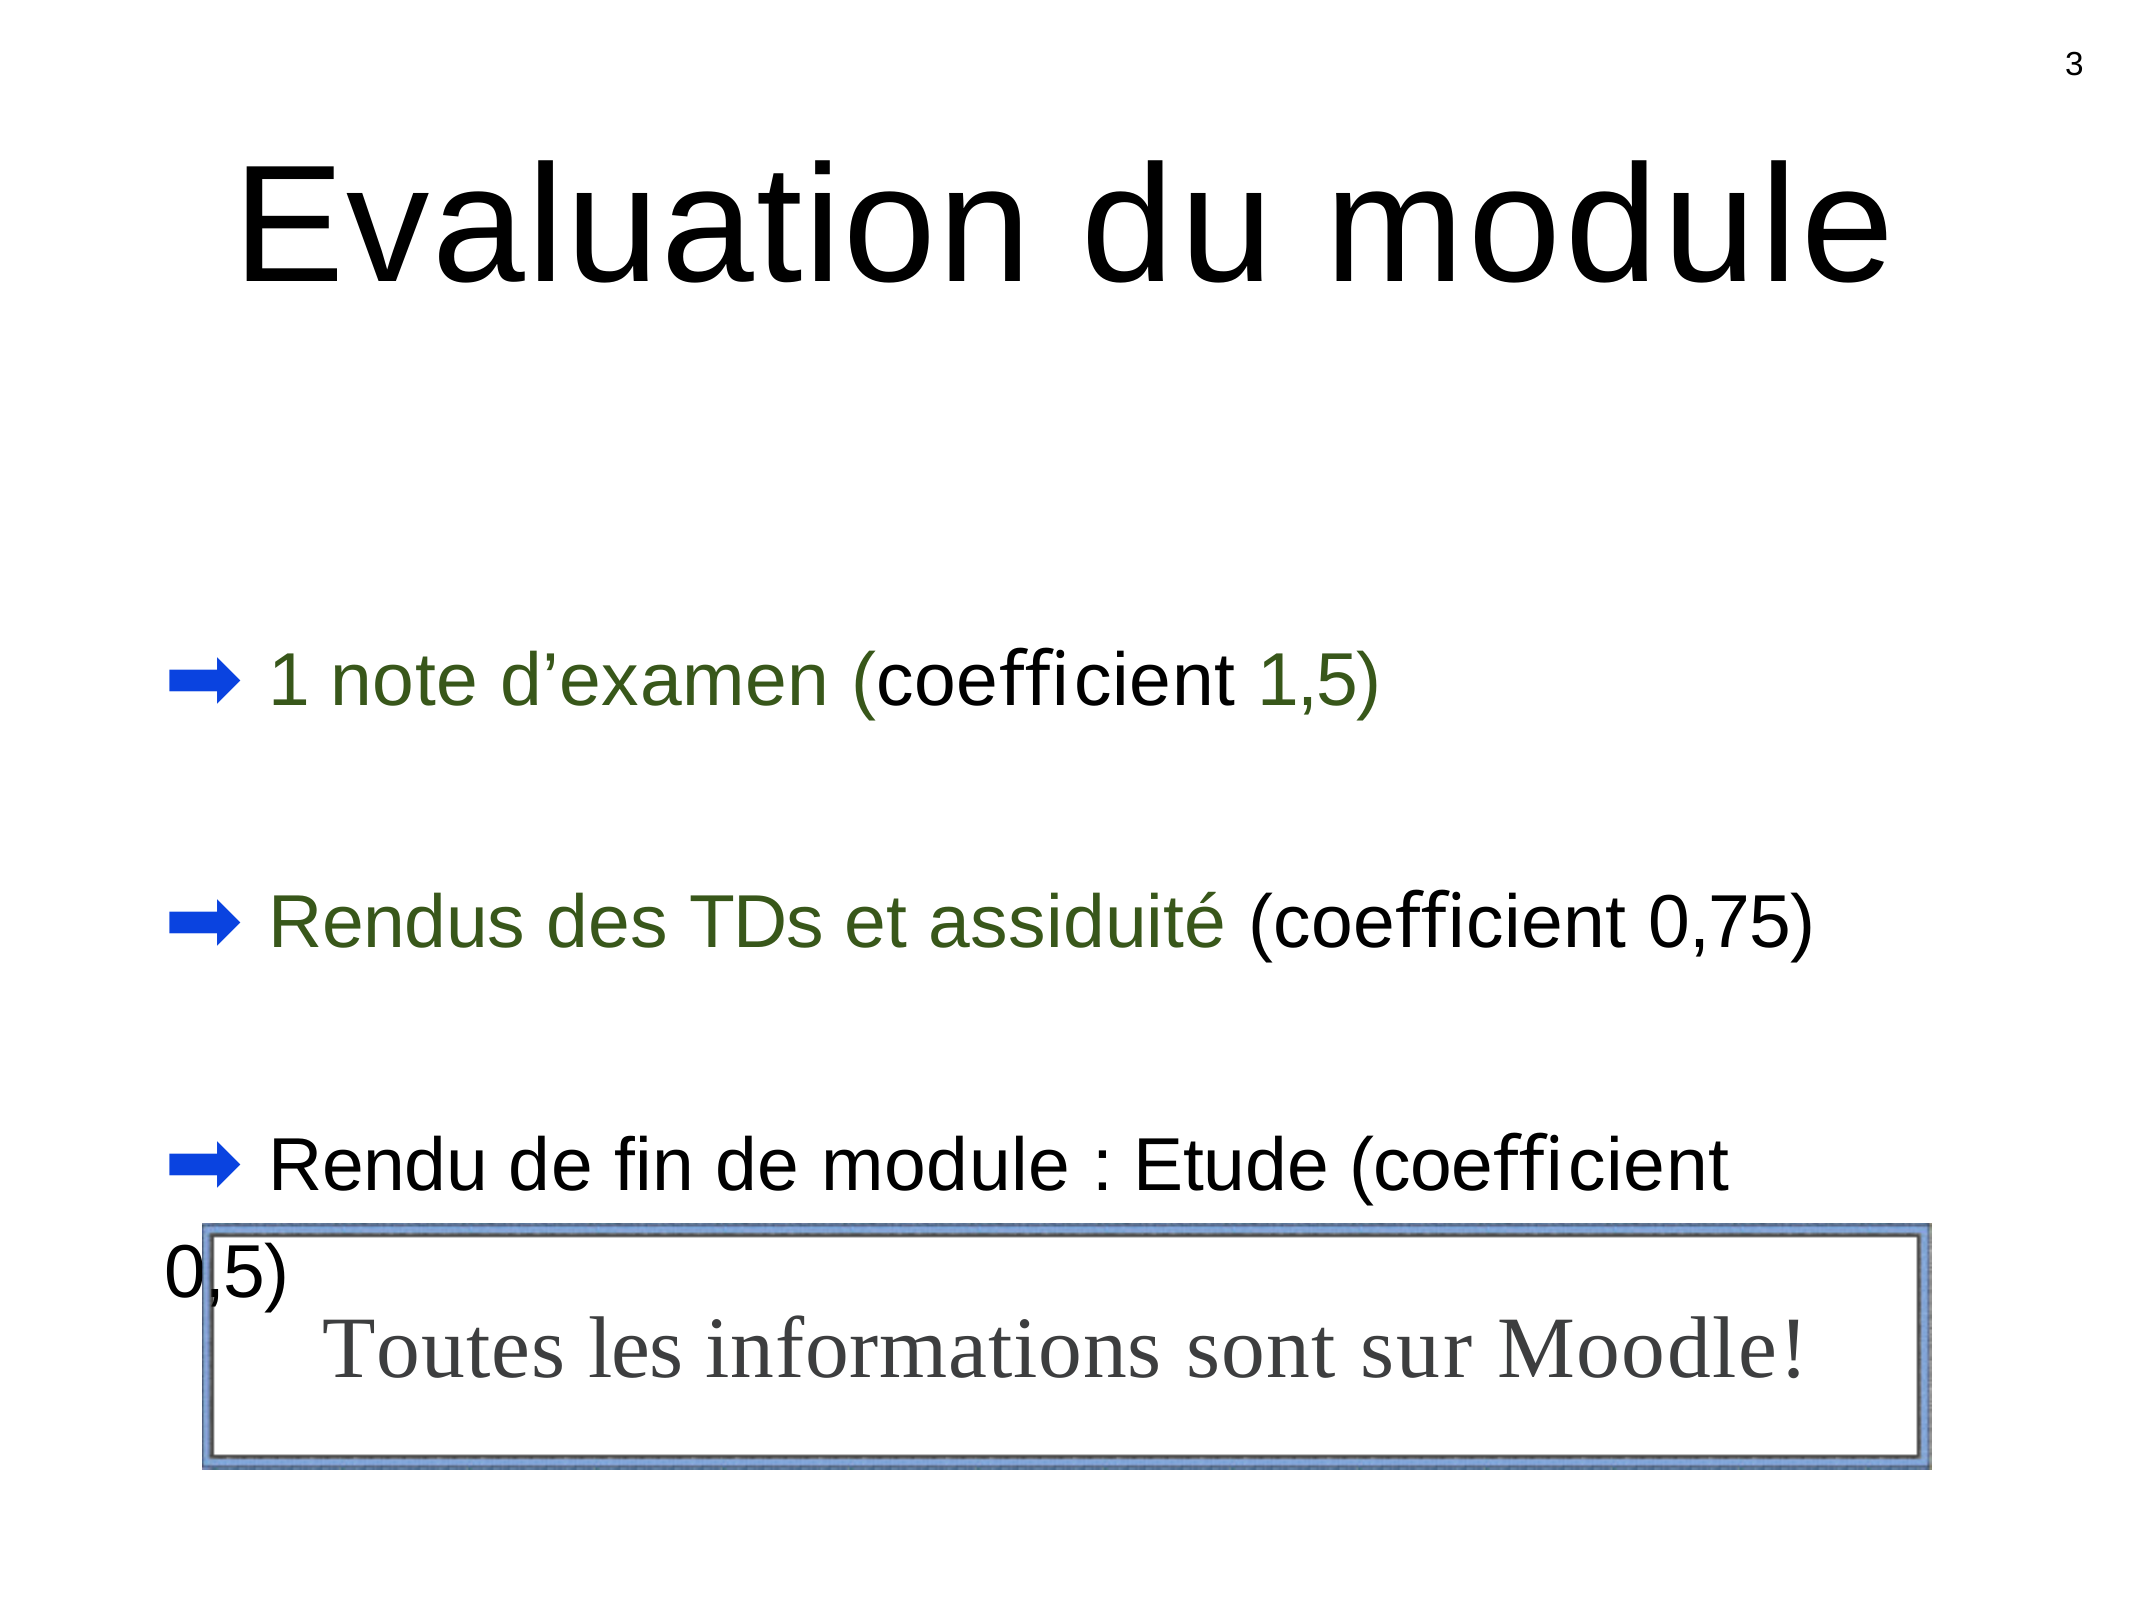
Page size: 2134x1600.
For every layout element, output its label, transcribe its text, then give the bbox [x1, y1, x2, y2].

text_box 3 [2063, 39, 2086, 82]
text_box ➡ 1 note d’examen (coeﬃcient 1,5) ➡ Rendus des TDs et assiduité (coeﬃcient 0,75) ➡ Rendu de fin de module : Etude (coeﬃcient 0,5) [162, 494, 1864, 1313]
picture [202, 1223, 1932, 1471]
title Evaluation du module [231, 113, 1903, 383]
